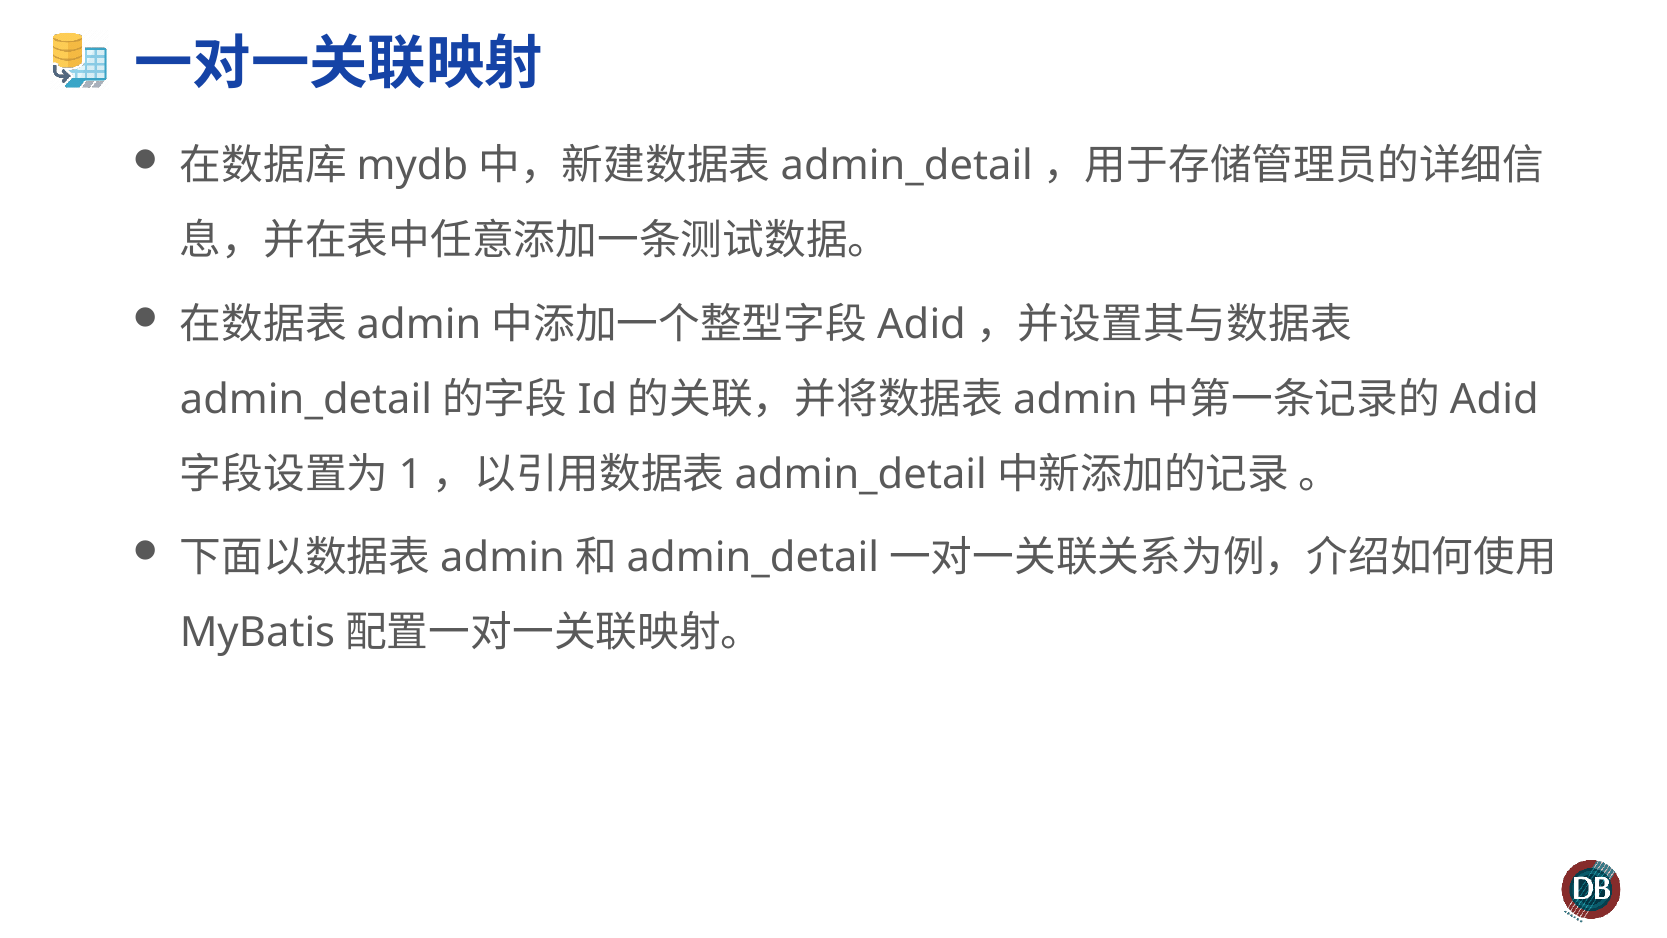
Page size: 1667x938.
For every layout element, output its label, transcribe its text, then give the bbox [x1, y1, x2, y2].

title 一对一关联映射 [118, 17, 1590, 103]
picture [50, 30, 109, 90]
text_box 在数据库mydb中，新建数据表admin_detail，用于存储管理员的详细信息，并在表中任意添加一条测试数据。 在数据表admin中添加一个整型字段Adid，并设置其与数据表admin_detail的字段Id的关联，并将数据表admin中第一条记录的Adid字段设置为1，以引用数据表admin_detail中新添加的记录 。 下面以数据表admin和admin_detail一对一关联关系为例，介绍如何使用MyBatis配置一对一关联映射。 [118, 105, 1578, 746]
picture [1557, 858, 1623, 924]
